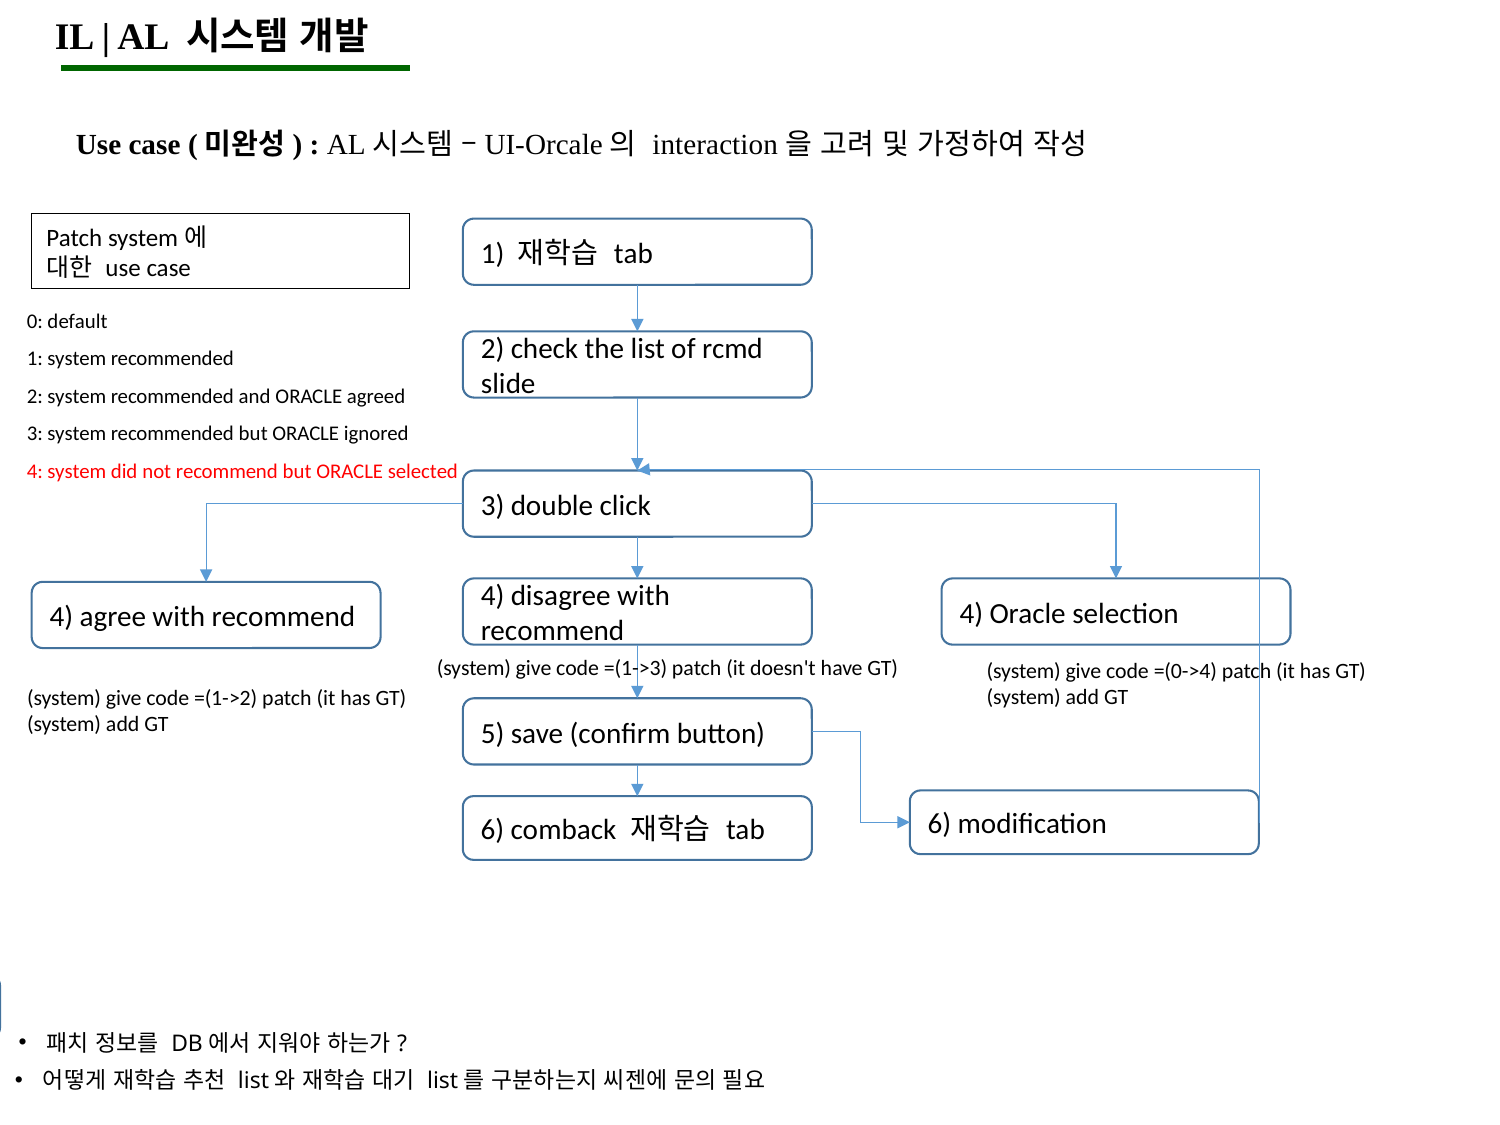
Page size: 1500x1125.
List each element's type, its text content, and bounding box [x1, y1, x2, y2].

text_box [637, 470, 1259, 823]
text_box Patch system에 대한 use case [31, 213, 410, 287]
text_box IL | AL 시스템 개발 [40, 4, 1085, 65]
text_box 4) agree with recommend [30, 580, 382, 650]
text_box Use case (미완성) : AL시스템 –UI-Orcale의 interaction을 고려 및 가정하여 작성 [61, 100, 1456, 168]
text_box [206, 503, 463, 582]
text_box 어떻게 재학습 추천 list와 재학습 대기 list를 구분하는지 씨젠에 문의 필요 [0, 1058, 827, 1101]
text_box 5) save (confirm button) [461, 697, 637, 766]
text_box 2) check the list of rcmd slide [763, 330, 813, 399]
text_box (system) give code =(0->4) patch (it has GT) (system) add GT [1260, 649, 1389, 717]
text_box 0: default 1: system recommended 2: system recommended and ORACLE agreed 3: system recommended but ORACLE ignored 4: system did not recommend but ORACLE selected [12, 287, 763, 490]
text_box 1) 재학습 tab [461, 217, 813, 286]
text_box 3) double click [461, 490, 637, 538]
text_box 6) comback 재학습 tab [461, 795, 813, 861]
text_box 4) Oracle selection [1260, 577, 1292, 646]
text_box 4) disagree with recommend [461, 577, 637, 645]
text_box 6) modification [908, 823, 1260, 856]
text_box (system) give code =(1->2) patch (it has GT) (system) add GT [12, 676, 429, 744]
text_box (system) give code =(1->3) patch (it doesn't have GT) [422, 645, 637, 687]
text_box 패치 정보를 DB에서 지워야 하는가? [3, 1020, 754, 1058]
